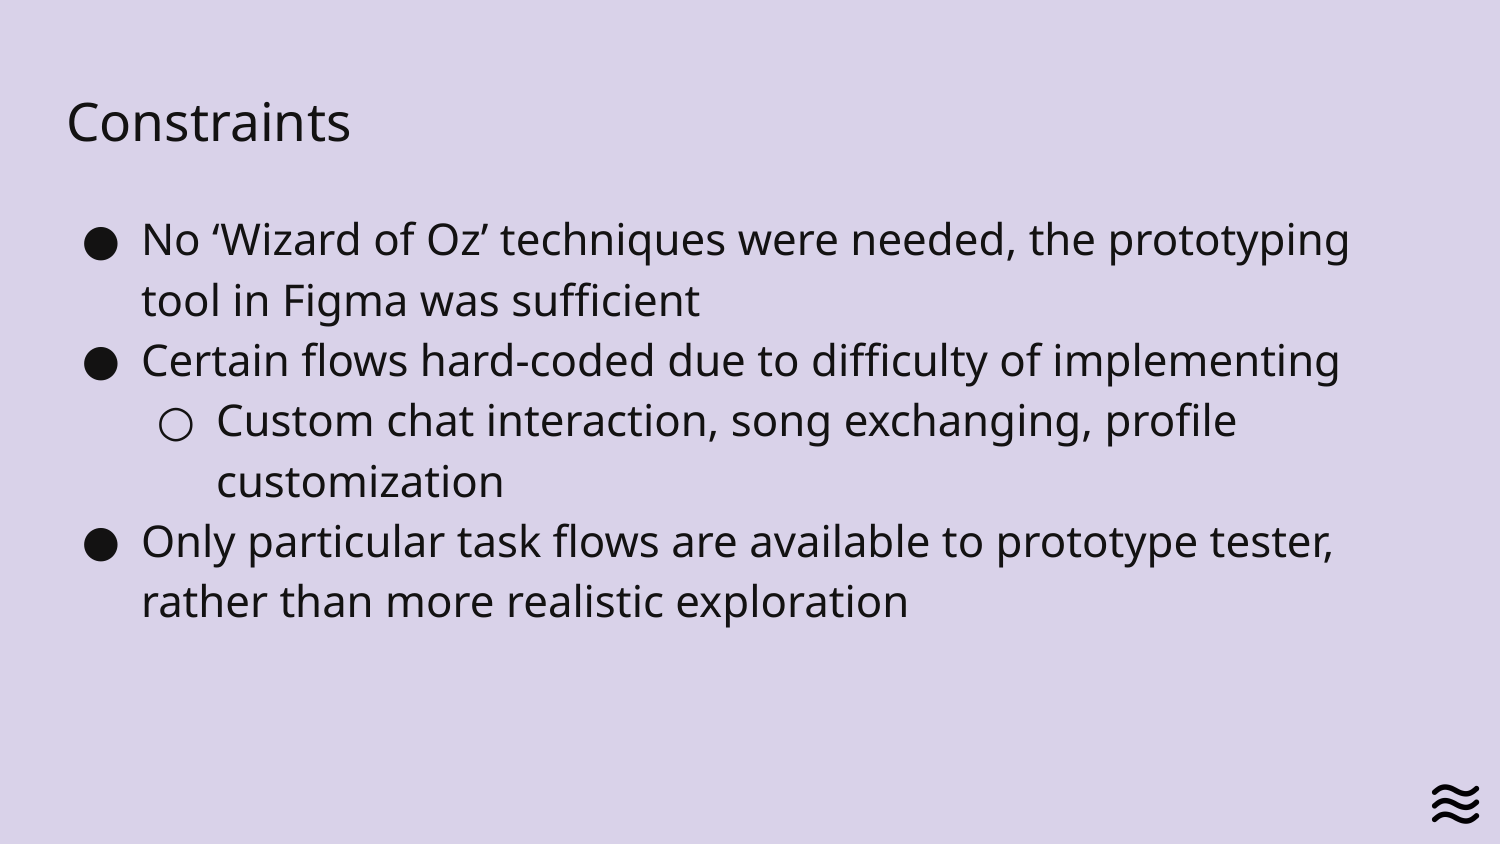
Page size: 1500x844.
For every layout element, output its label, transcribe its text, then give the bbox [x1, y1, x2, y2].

list No ‘Wizard of Oz’ techniques were needed, the prototyping tool in Figma was sufficient Certain flows hard-coded due to difficulty of implementing Custom chat interaction, song exchanging, profile customization Only particular task flows are available to prototype tester, rather than more realistic exploration [51, 189, 1449, 750]
picture [1426, 780, 1485, 831]
title Constraints [51, 72, 1449, 167]
